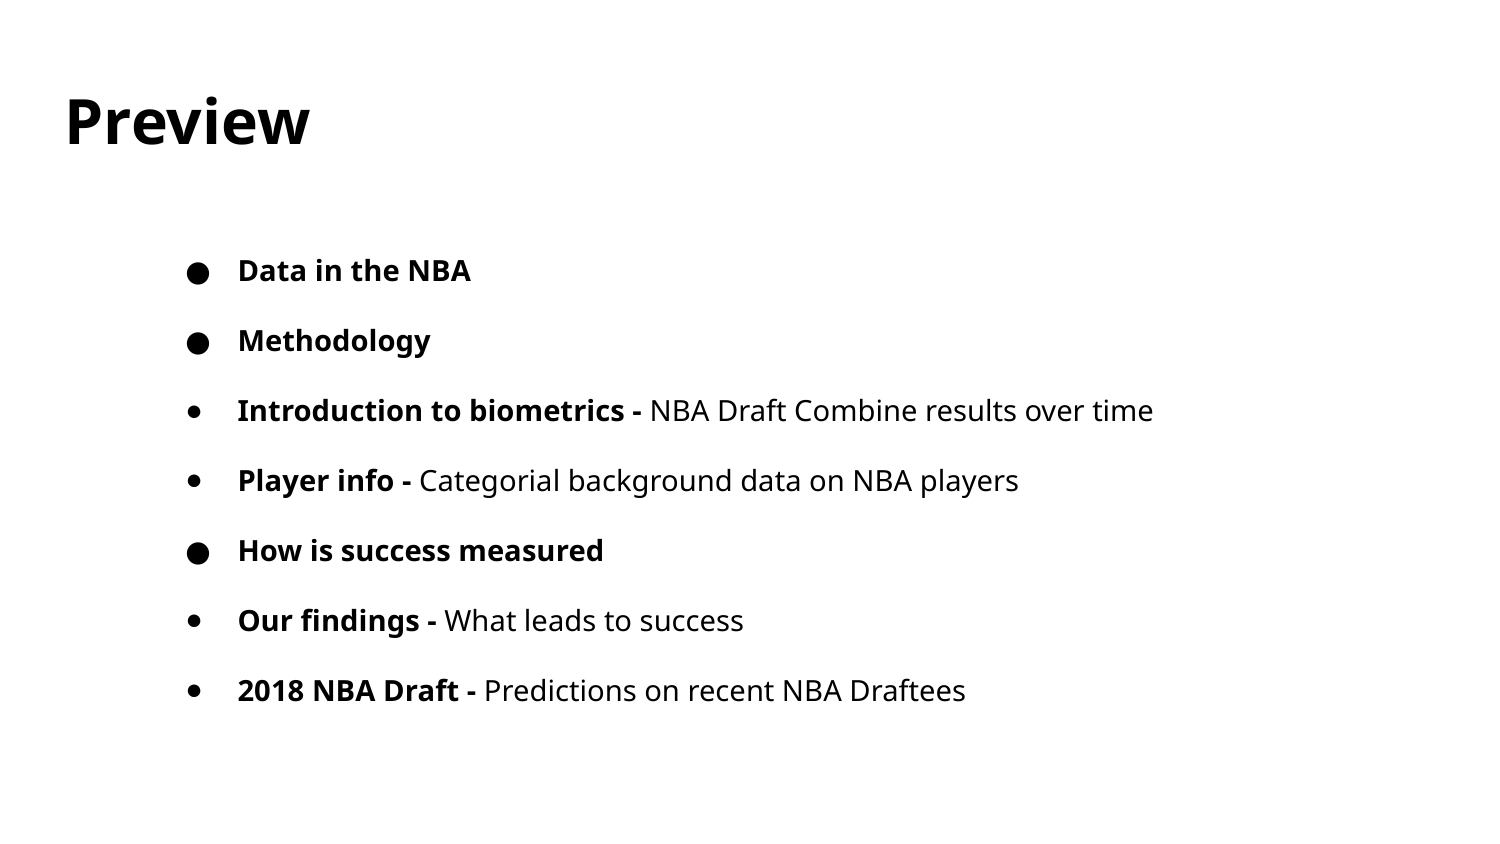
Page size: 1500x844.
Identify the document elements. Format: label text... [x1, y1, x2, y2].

text_box Data in the NBA Methodology Introduction to biometrics - NBA Draft Combine results over time Player info - Categorial background data on NBA players How is success measured Our findings - What leads to success 2018 NBA Draft - Predictions on recent NBA Draftees [147, 237, 1345, 796]
title Preview [49, 67, 1448, 173]
